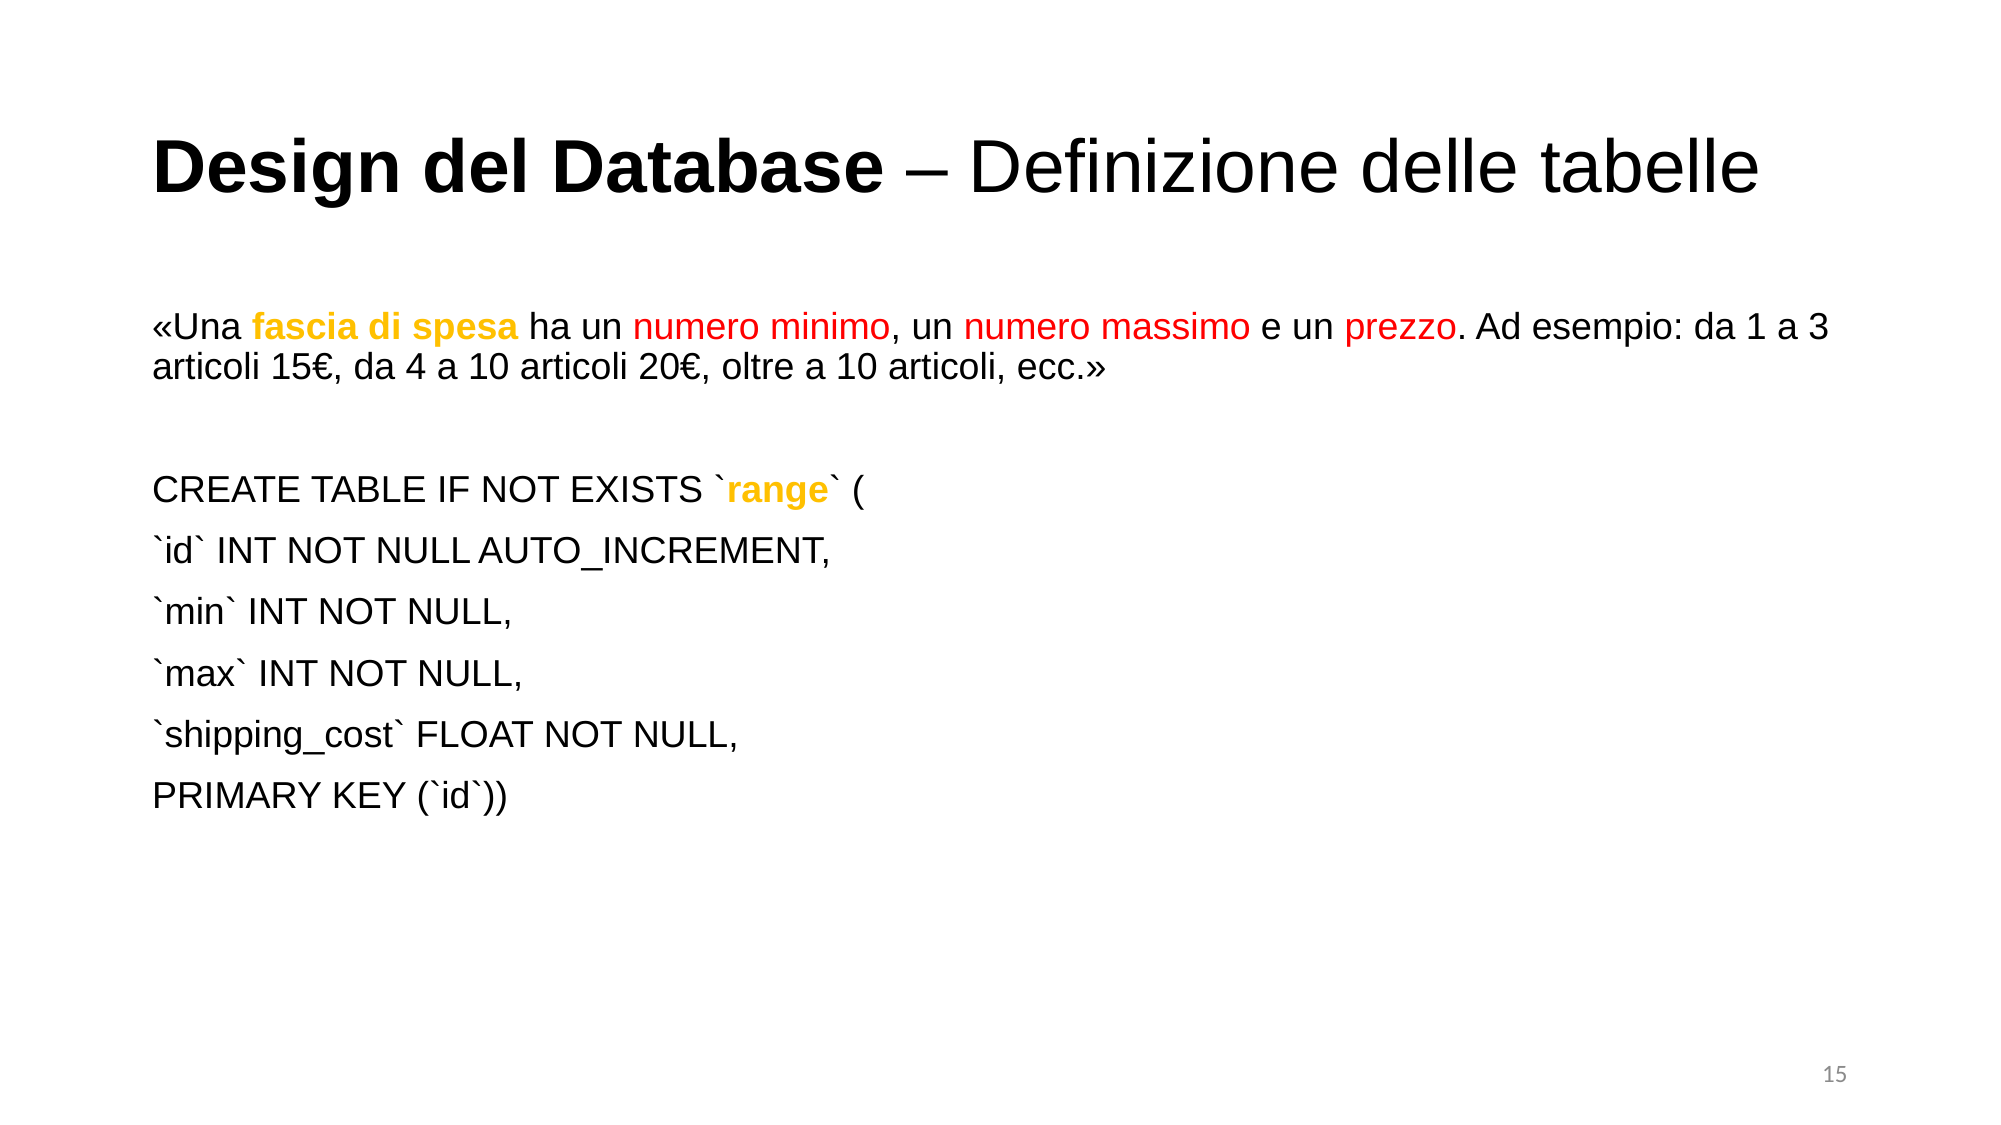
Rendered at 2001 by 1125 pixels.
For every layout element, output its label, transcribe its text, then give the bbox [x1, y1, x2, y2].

text_box 15 [1412, 1042, 1863, 1103]
text_box Design del Database – Definizione delle tabelle [137, 59, 1863, 278]
text_box «Una fascia di spesa ha un numero minimo, un numero massimo e un prezzo. Ad esempio: da 1 a 3 articoli 15€, da 4 a 10 articoli 20€, oltre a 10 articoli, ecc.» CREATE TABLE IF NOT EXISTS `range` ( `id` INT NOT NULL AUTO_INCREMENT, `min` INT NOT NULL, `max` INT NOT NULL, `shipping_cost` FLOAT NOT NULL, PRIMARY KEY (`id`)) [137, 299, 1863, 1014]
